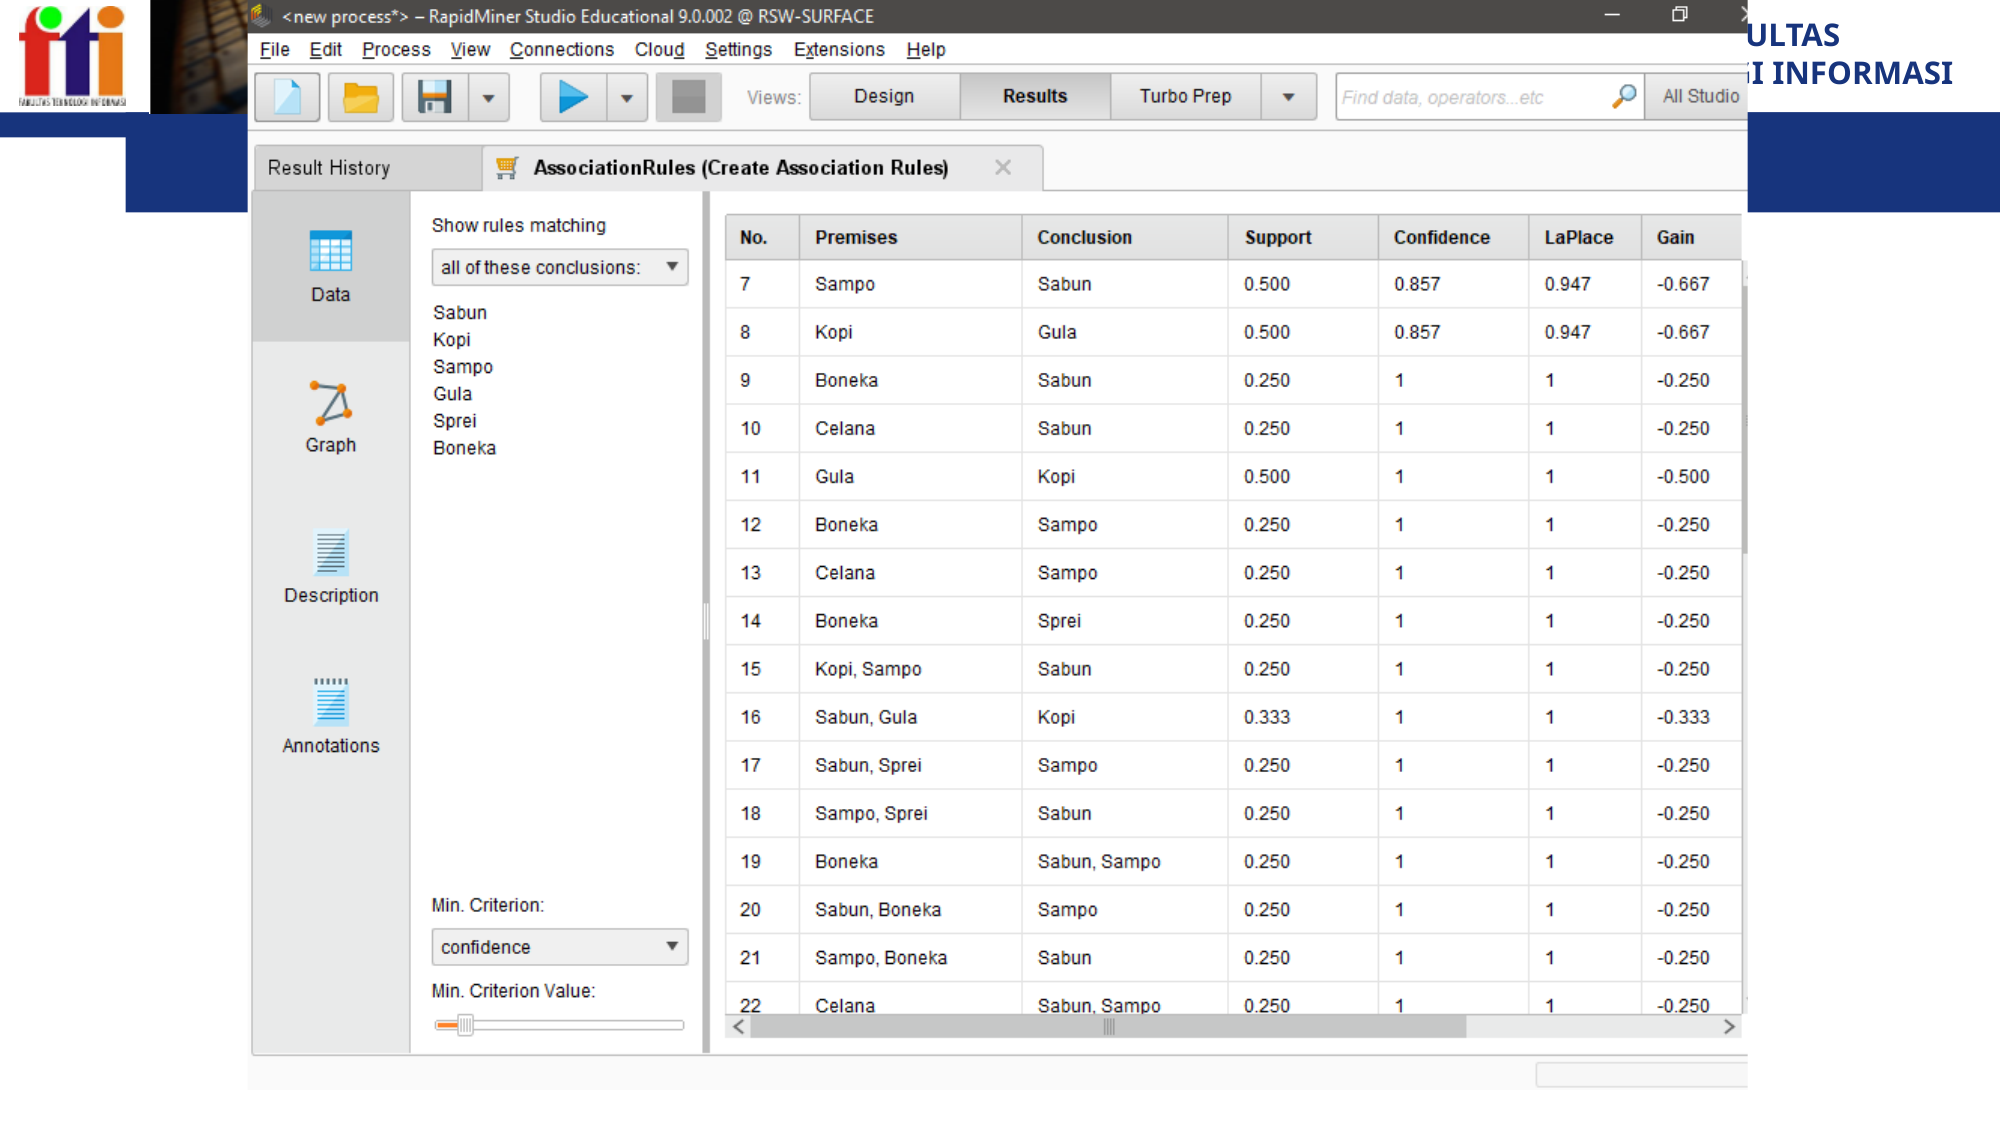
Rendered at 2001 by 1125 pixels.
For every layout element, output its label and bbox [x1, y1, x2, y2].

picture [19, 6, 126, 106]
picture [149, 0, 1748, 1090]
